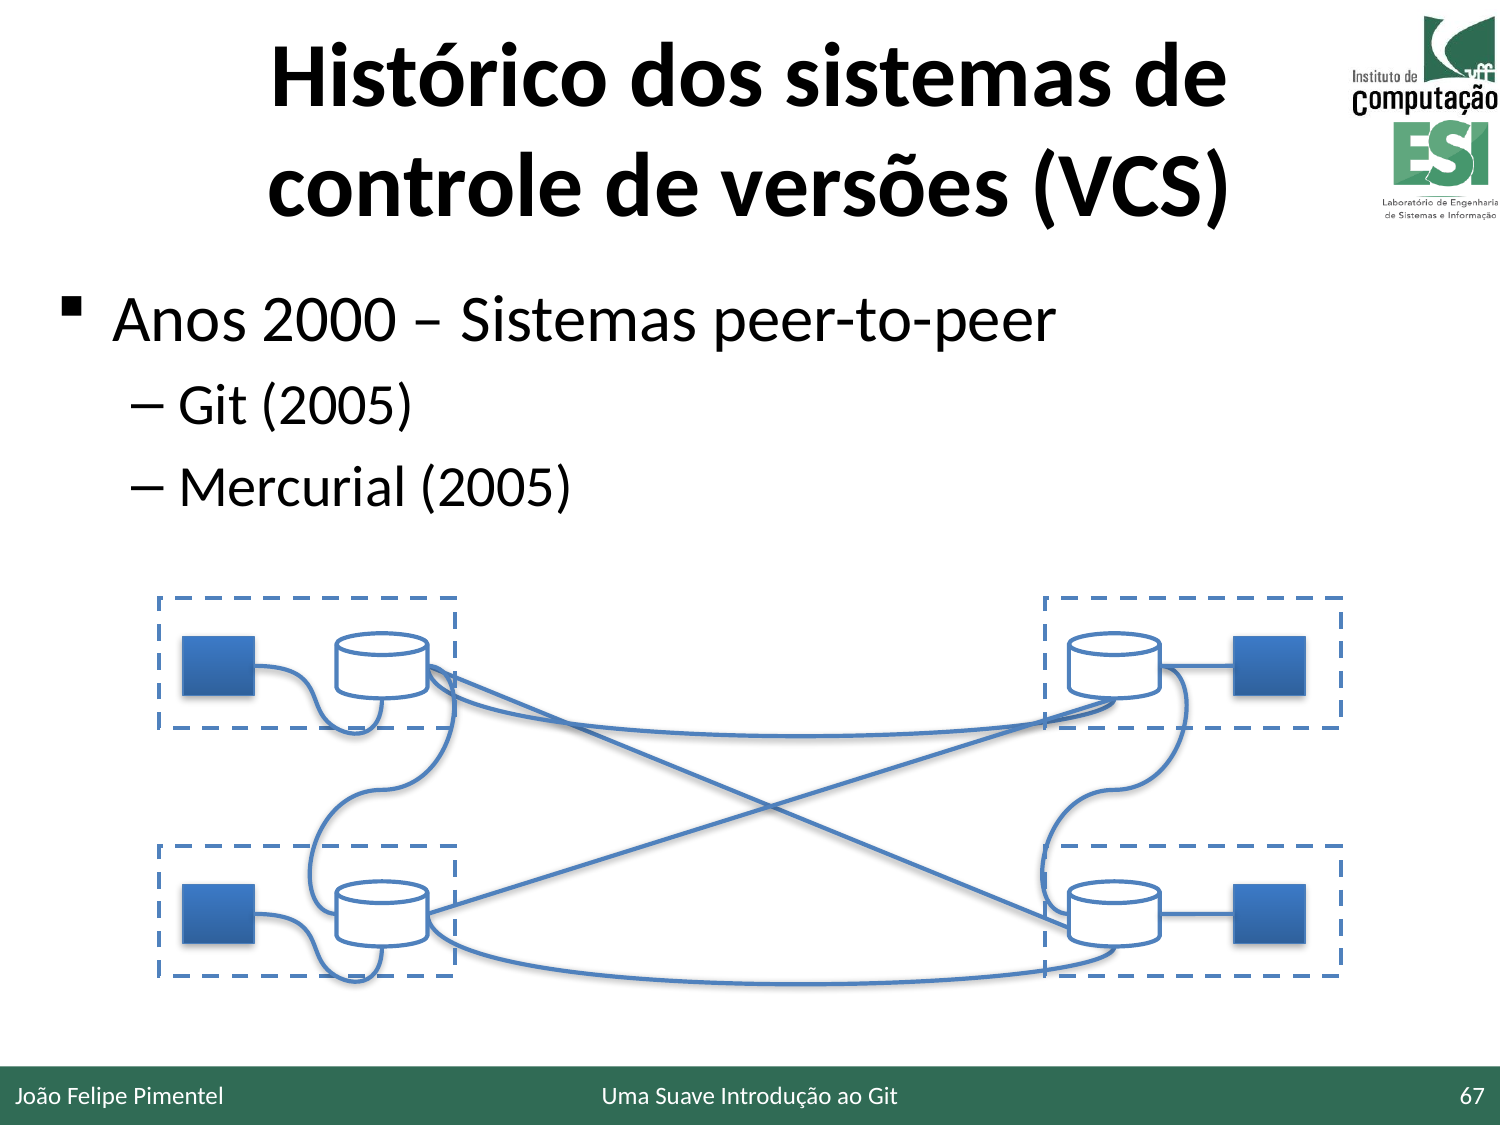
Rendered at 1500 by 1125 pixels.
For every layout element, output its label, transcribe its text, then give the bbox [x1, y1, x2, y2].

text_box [1075, 789, 1207, 793]
picture [1383, 120, 1498, 220]
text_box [427, 665, 1070, 915]
footer Uma Suave Introdução ao Git [512, 1065, 988, 1125]
slide_number João Felipe Pimentel [0, 1065, 350, 1125]
slide_number 67 [1149, 1065, 1500, 1125]
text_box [253, 913, 337, 917]
text_box [1045, 845, 1341, 976]
title Histórico dos sistemas de controle de versões (VCS) [150, 30, 1350, 219]
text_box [253, 665, 337, 669]
list Anos 2000 – Sistemas peer-to-peer Git (2005) Mercurial (2005) [41, 267, 1459, 1024]
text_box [1159, 665, 1235, 669]
text_box [159, 597, 455, 728]
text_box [290, 789, 474, 793]
text_box [1045, 597, 1341, 728]
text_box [1159, 913, 1235, 917]
text_box [159, 845, 455, 976]
